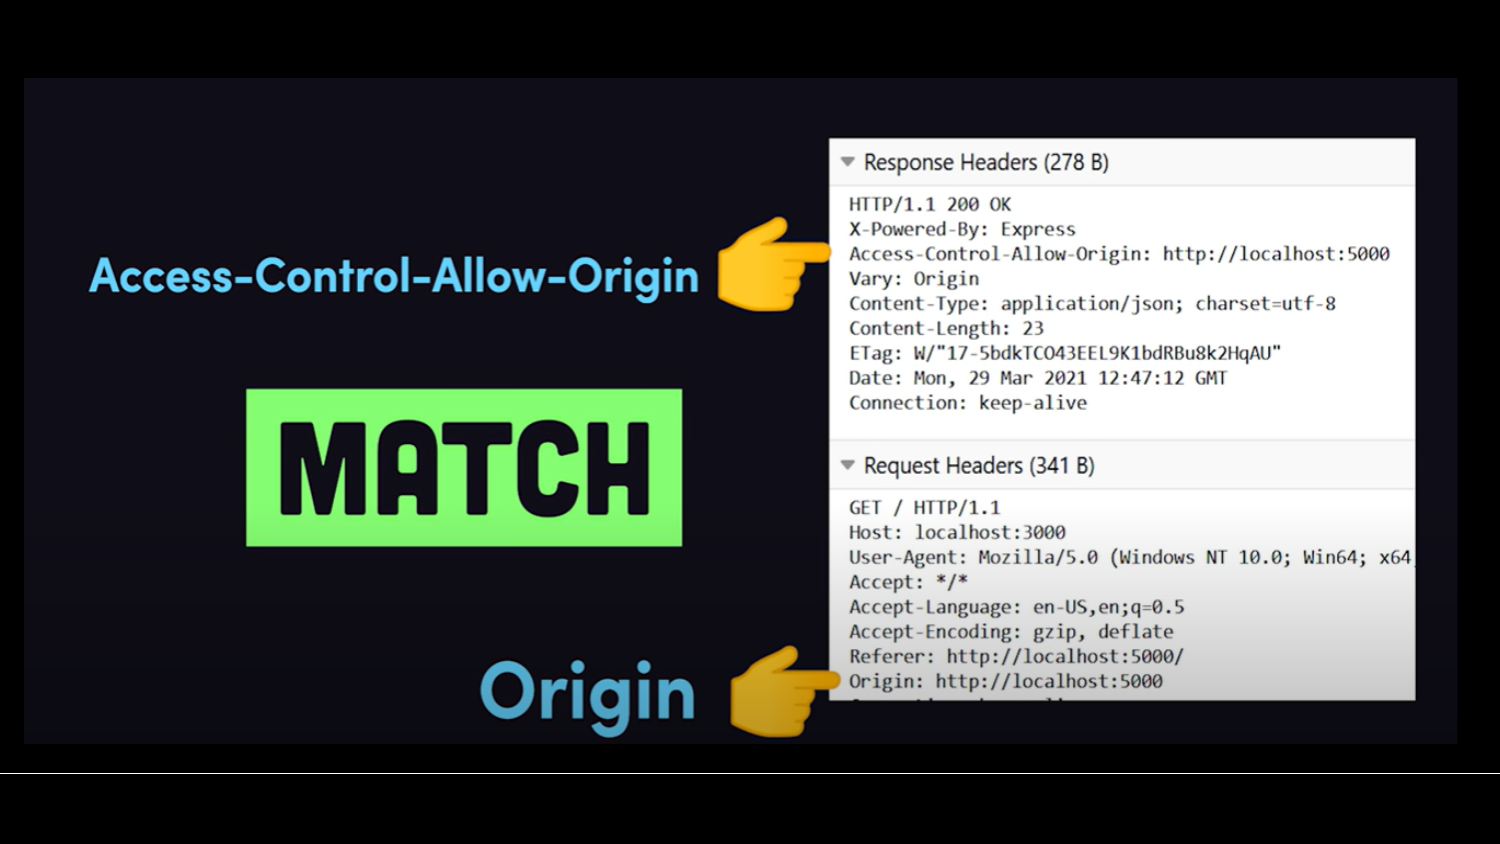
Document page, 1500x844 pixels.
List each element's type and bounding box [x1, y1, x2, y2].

picture [24, 78, 1476, 745]
